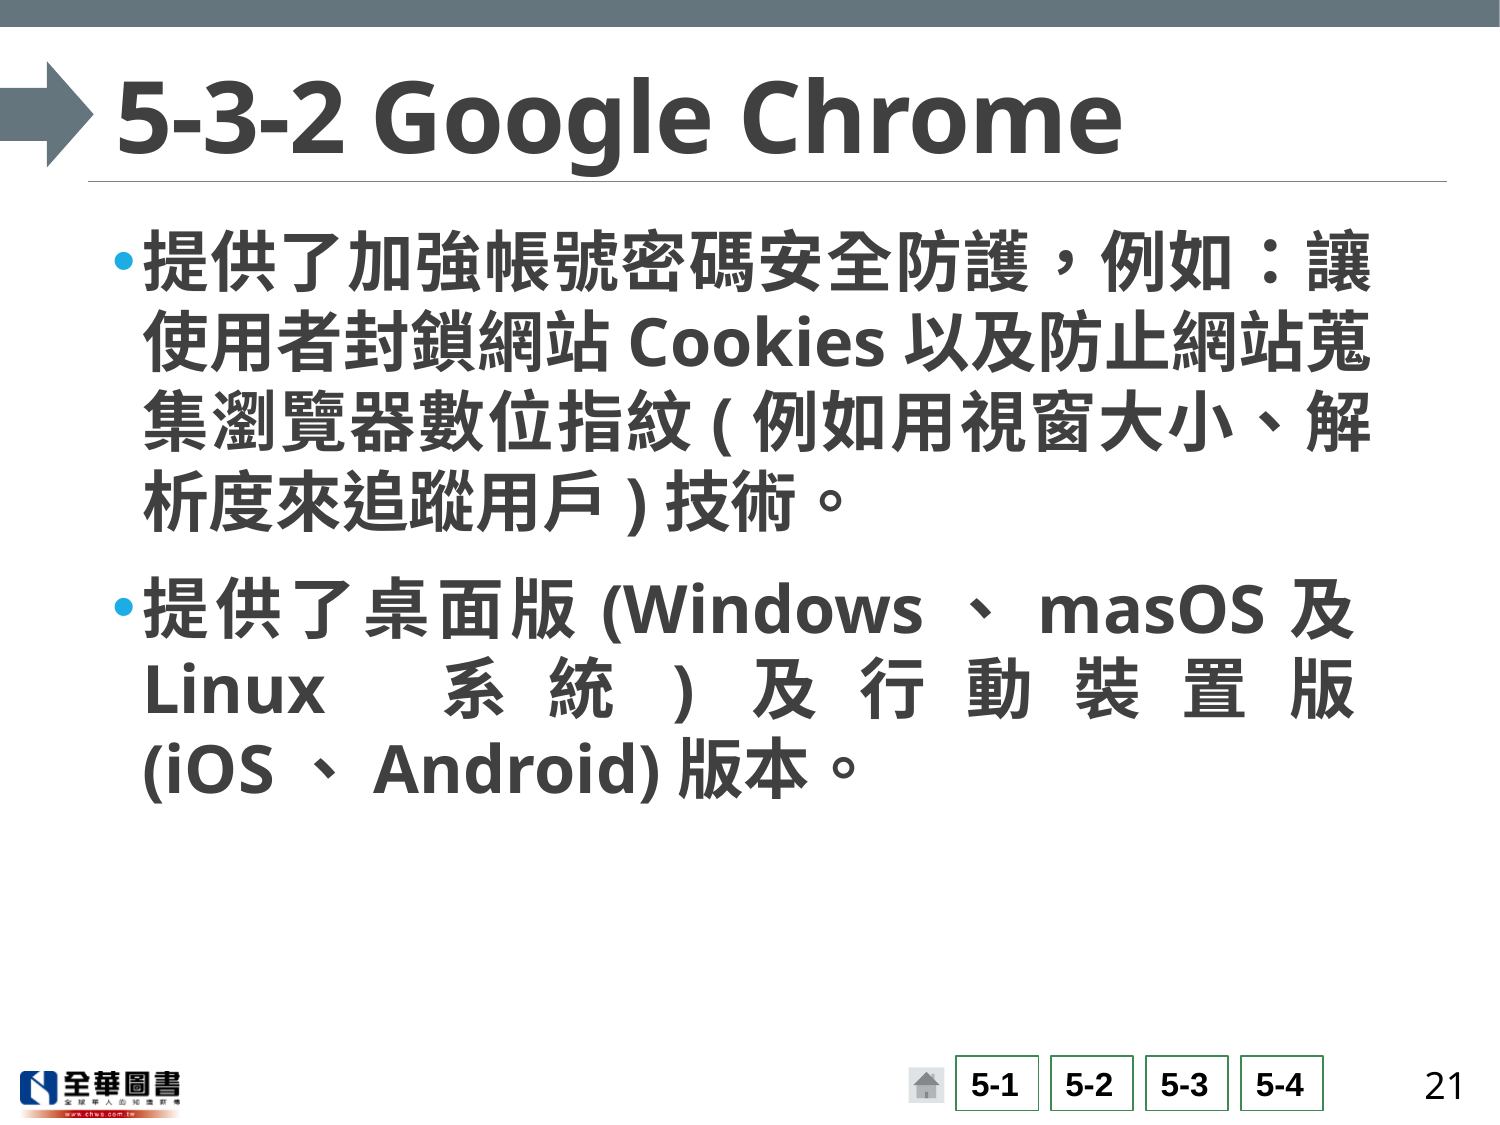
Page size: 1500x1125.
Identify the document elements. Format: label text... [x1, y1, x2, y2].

slide_number 21 [1320, 1057, 1483, 1118]
picture [20, 1071, 180, 1118]
title 5-3-2 Google Chrome [100, 47, 1447, 182]
list 提供了加強帳號密碼安全防護，例如：讓使用者封鎖網站Cookies以及防止網站蒐集瀏覽器數位指紋(例如用視窗大小、解析度來追蹤用戶)技術。 提供了桌面版(Windows、masOS及Linux 系統)及行動裝置版(iOS、Android)版本。 [112, 212, 1373, 1024]
